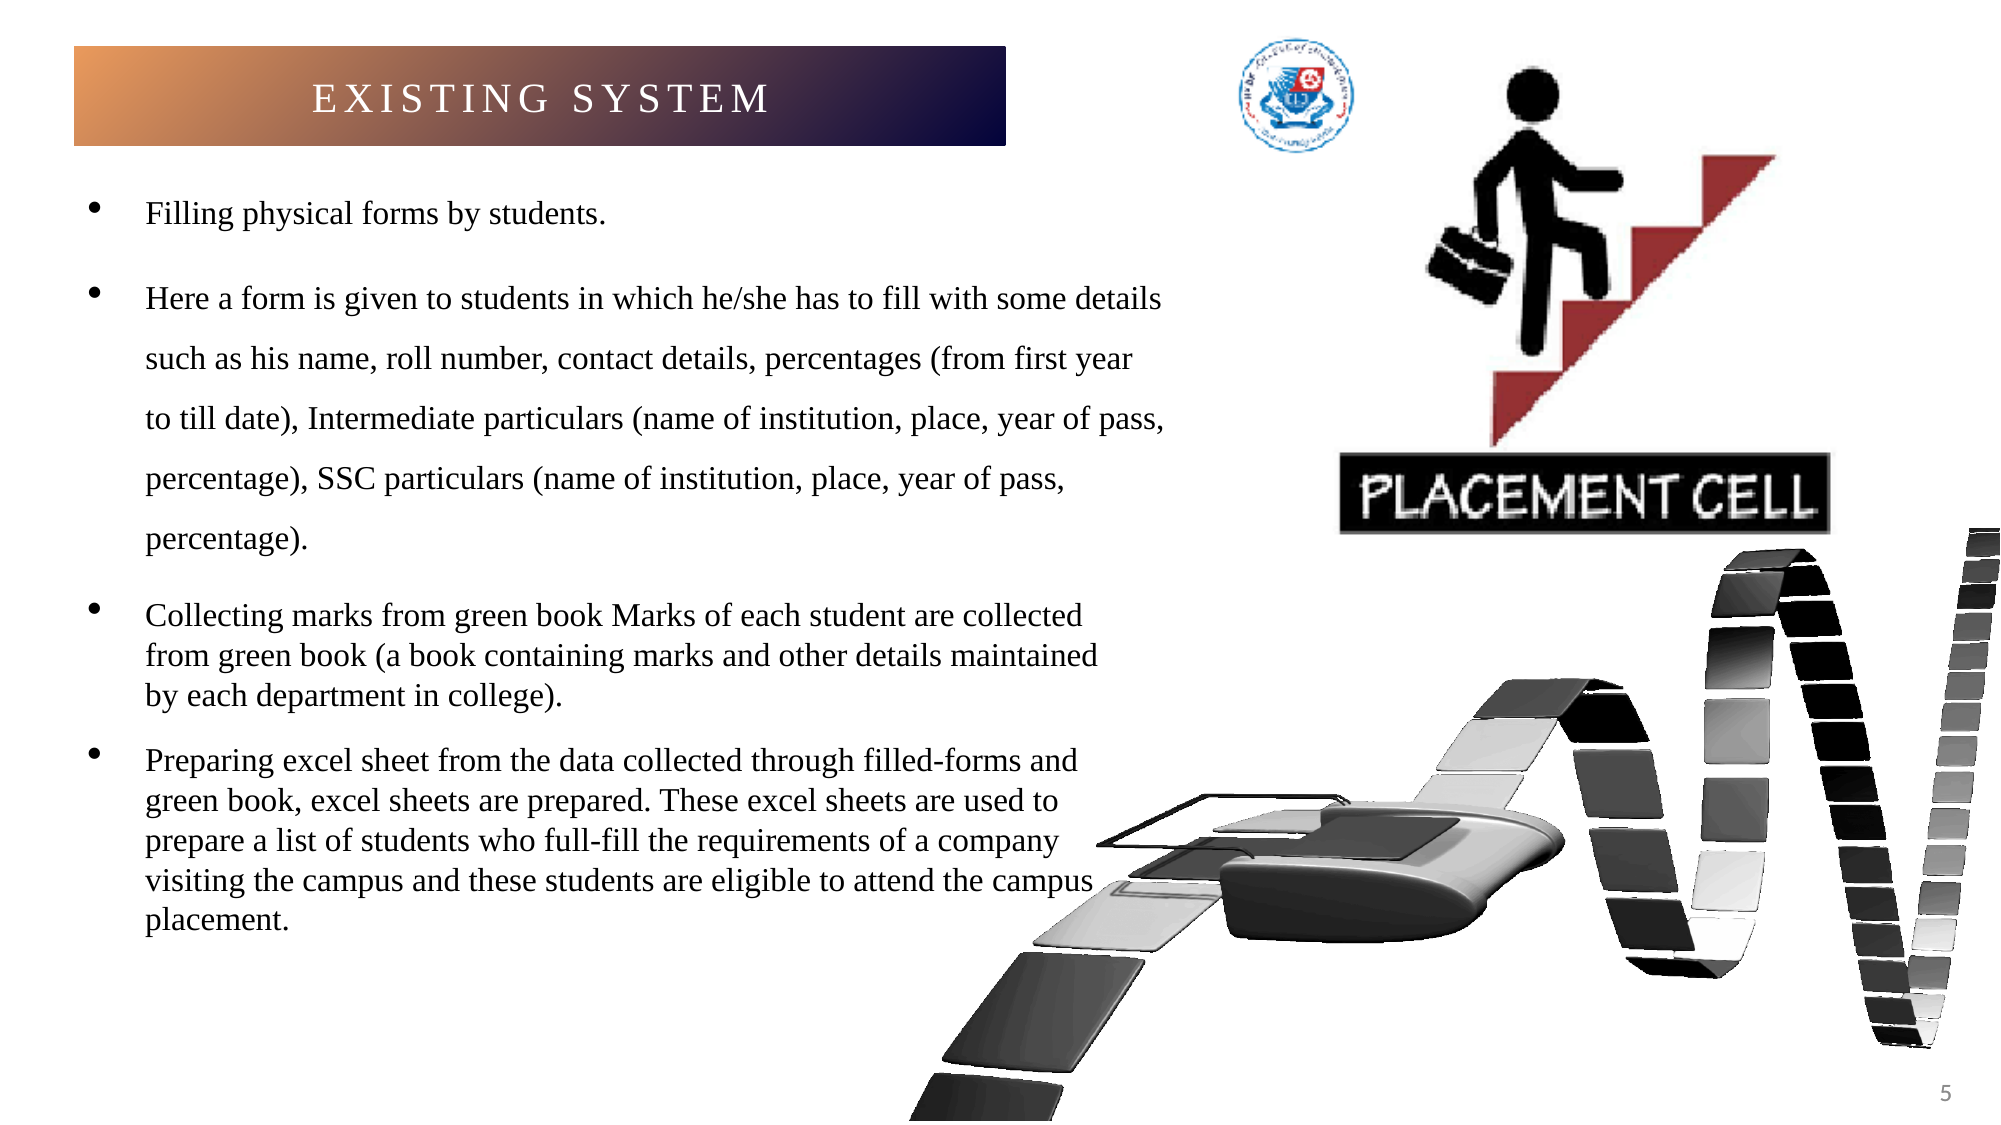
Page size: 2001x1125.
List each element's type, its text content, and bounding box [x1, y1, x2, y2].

list Filling physical forms by students. Here a form is given to students in which he/she has to fill with some details such as his name, roll number, contact details, percentages (from first year to till date), Intermediate particulars (name of institution, place, year of pass, percentage), SSC particulars (name of institution, place, year of pass, percentage). [74, 163, 1183, 551]
picture [907, 528, 2000, 1121]
text_box Collecting marks from green book Marks of each student are collected from green book (a book containing marks and other details maintained by each department in college). Preparing excel sheet from the data collected through filled-forms and green book, excel sheets are prepared. These excel sheets are used to prepare a list of students who full-fill the requirements of a company visiting the campus and these students are eligible to attend the campus placement. [74, 585, 907, 945]
list EXISTING SYSTEM [74, 46, 1006, 146]
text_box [1236, 33, 1843, 528]
